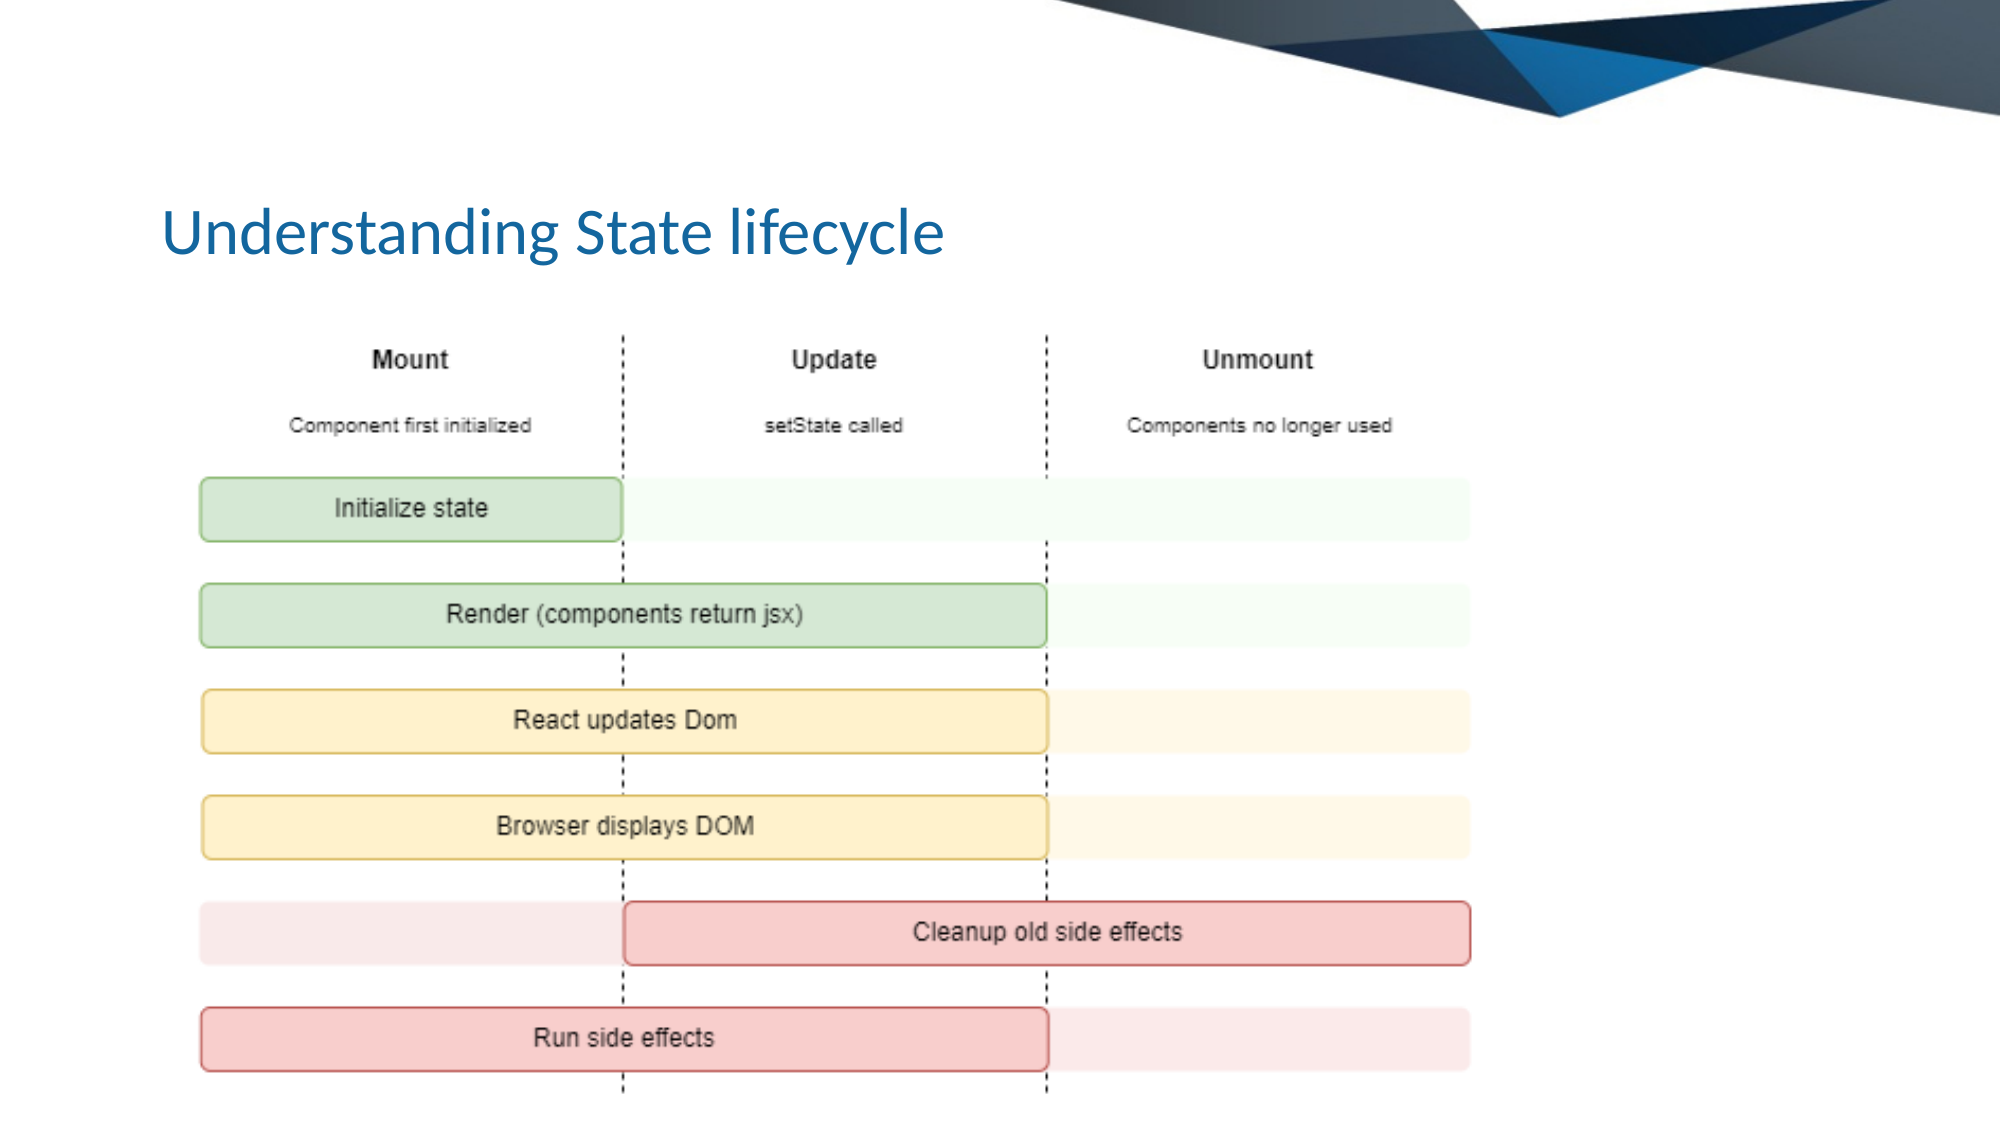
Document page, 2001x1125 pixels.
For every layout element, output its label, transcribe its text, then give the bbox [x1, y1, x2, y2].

picture [146, 276, 1527, 1125]
picture [0, 0, 2000, 125]
text_box Understanding State lifecycle [146, 180, 1863, 276]
